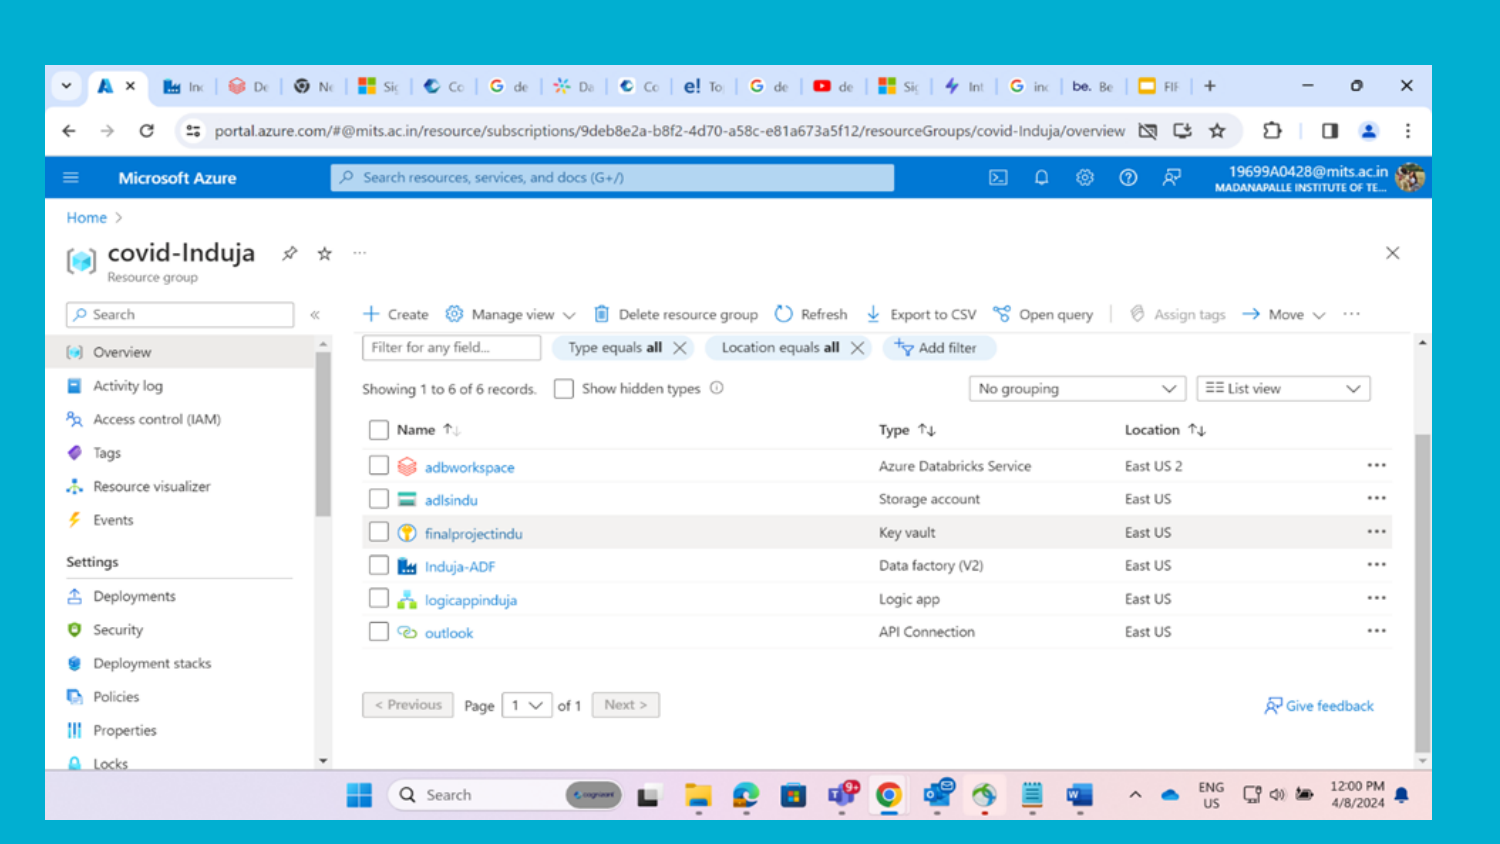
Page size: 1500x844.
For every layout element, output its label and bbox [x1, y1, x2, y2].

picture [44, 65, 1432, 820]
